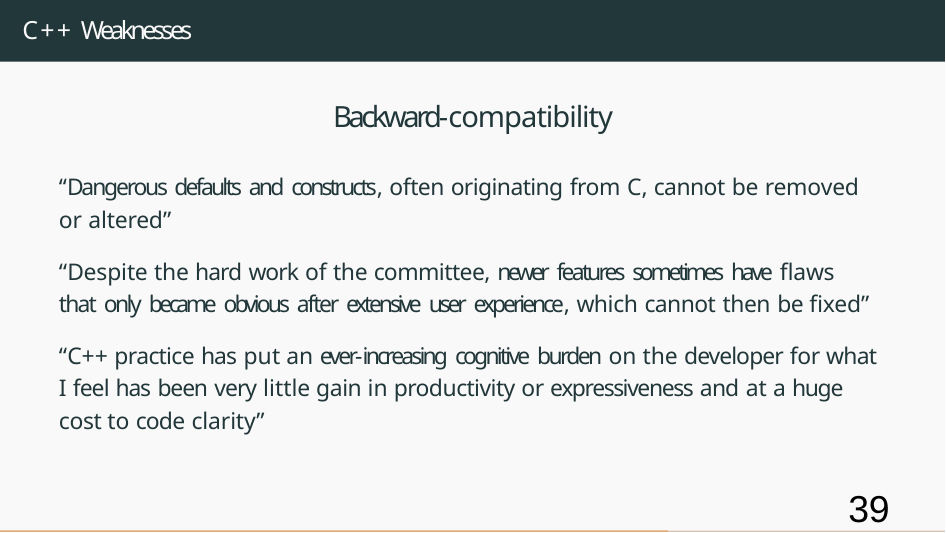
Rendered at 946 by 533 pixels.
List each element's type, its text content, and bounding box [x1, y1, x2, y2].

text_box Backward-compatibility ‘‘Dangerous defaults and constructs, often originating from C, cannot be removed or altered” “Despite the hard work of the committee, newer features sometimes have flaws that only became obvious after extensive user experience, which cannot then be fixed” “C++ practice has put an ever-increasing cognitive burden on the developer for what I feel has been very little gain in productivity or expressiveness and at a huge cost to code clarity” [56, 95, 931, 434]
title C++ Weaknesses [20, 12, 760, 104]
